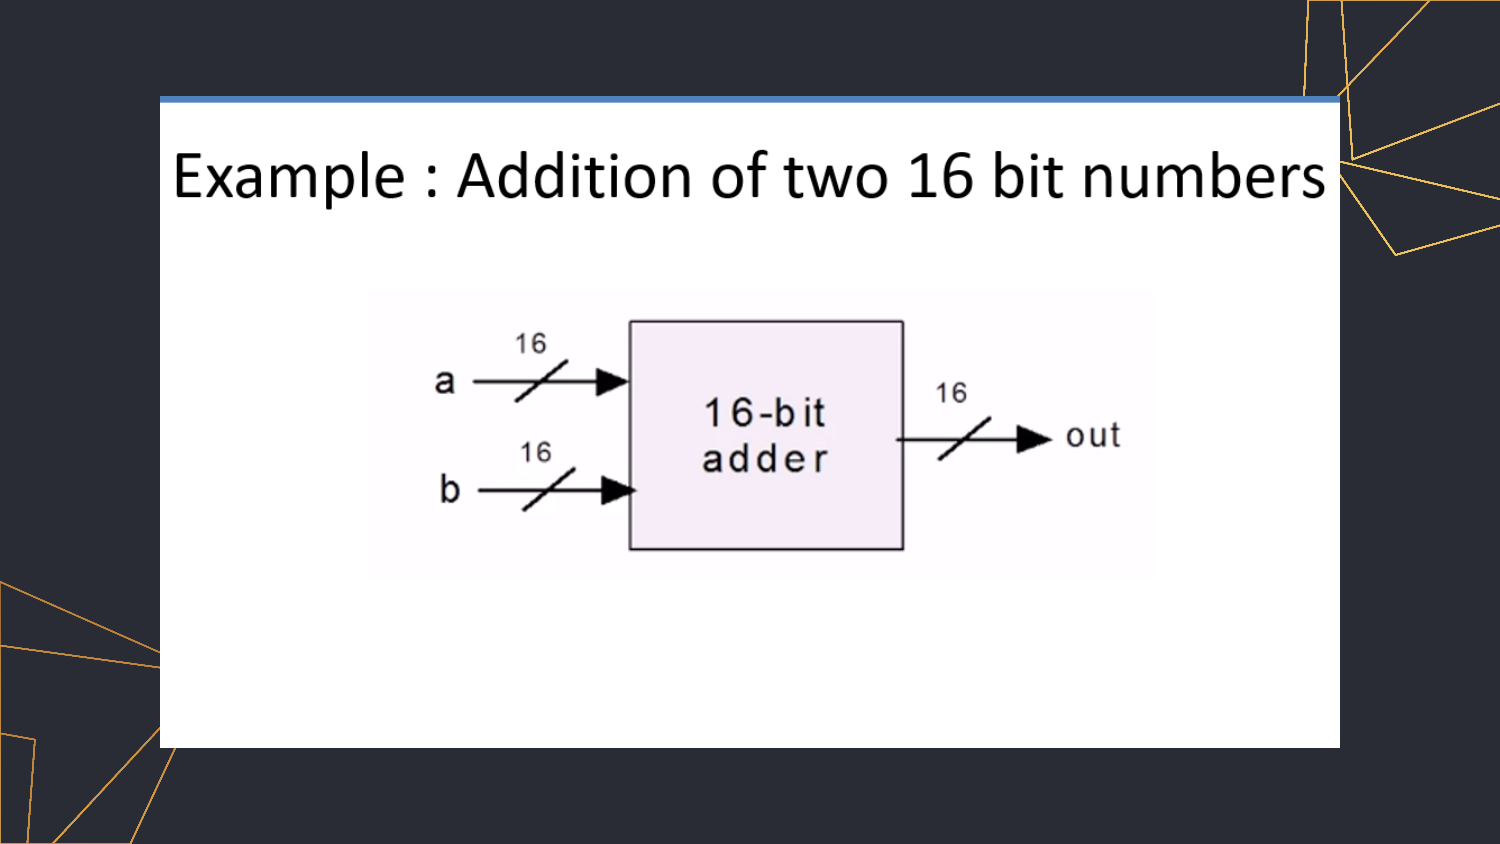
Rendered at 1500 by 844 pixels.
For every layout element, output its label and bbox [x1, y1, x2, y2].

picture [160, 96, 1340, 748]
